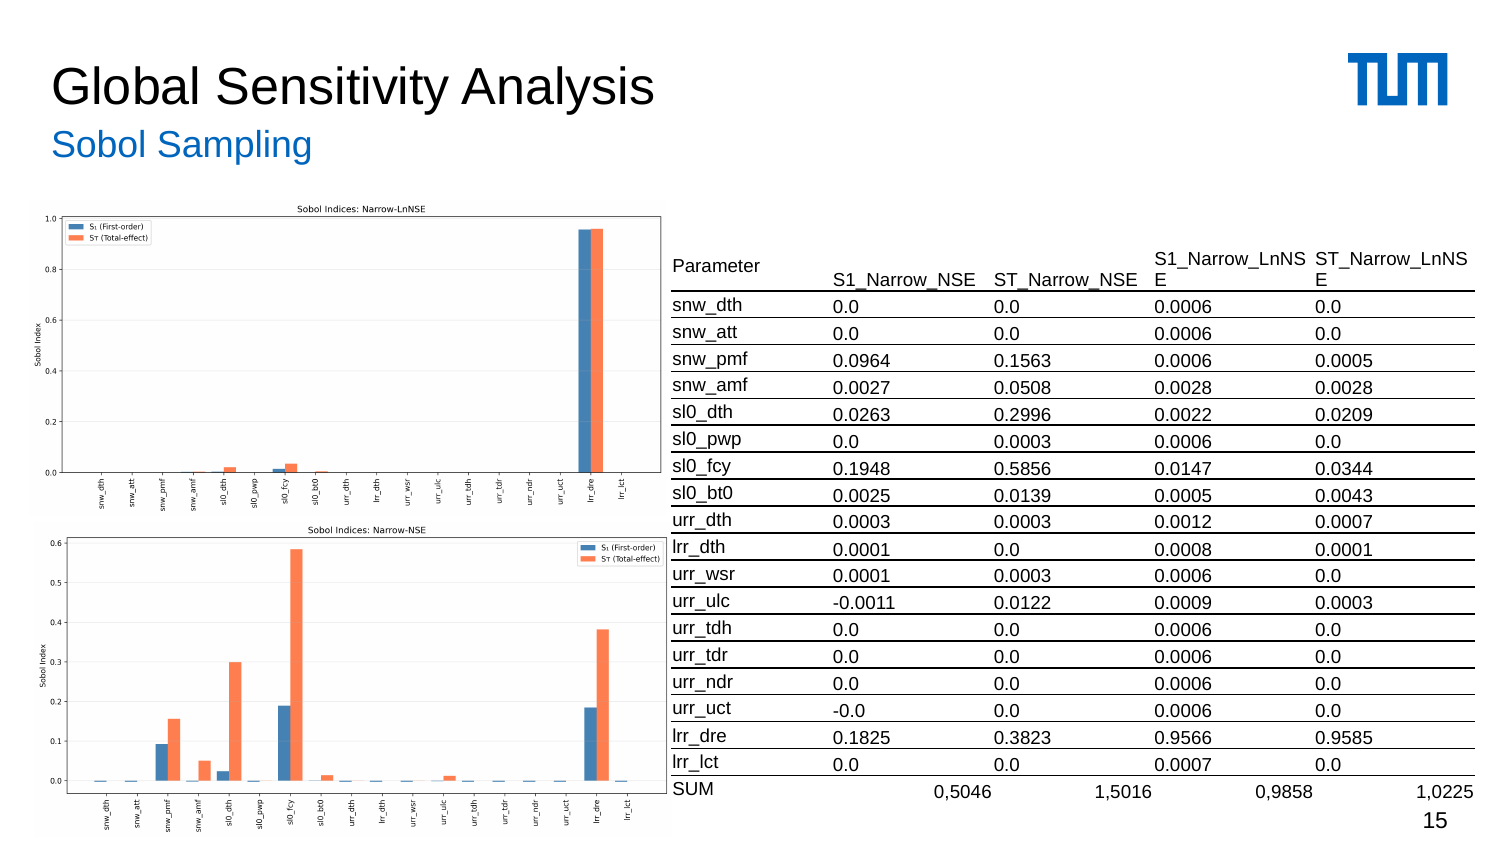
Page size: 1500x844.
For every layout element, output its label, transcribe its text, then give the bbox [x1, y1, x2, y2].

table_cell 0.0 [993, 318, 1153, 344]
table_cell 0.0 [832, 292, 993, 317]
table_cell 0.0009 [1153, 588, 1314, 613]
table_cell -0.0 [832, 695, 993, 721]
table_cell 0.0001 [832, 534, 993, 559]
table_cell 0.0027 [832, 372, 993, 398]
table_cell urr_uct [677, 695, 832, 721]
table_cell 0.0344 [1314, 453, 1475, 478]
table_cell 0.0 [832, 669, 993, 694]
list Sobol Sampling [51, 112, 1447, 165]
table_cell 0.0 [993, 749, 1153, 775]
table_cell 0.0008 [1153, 534, 1314, 559]
table_cell 0.1563 [993, 345, 1153, 371]
table_cell 0.0006 [1153, 318, 1314, 344]
table_cell sl0_pwp [671, 426, 832, 451]
table_cell 0.0 [993, 695, 1153, 721]
table_cell 0.0 [993, 615, 1153, 640]
table_cell 0.0003 [993, 507, 1153, 532]
table_cell 0.0 [1314, 642, 1475, 667]
table_cell 0.0 [1314, 318, 1475, 344]
table_cell 0.0006 [1153, 561, 1314, 586]
table_cell 0.0 [993, 669, 1153, 694]
table_cell 0.0 [1314, 292, 1475, 317]
slide_number 15 [1111, 802, 1448, 842]
table_cell 0.0 [1314, 615, 1475, 640]
table_header ST_Narrow_NSE [993, 240, 1153, 290]
table_cell 0.0 [1314, 426, 1475, 451]
table_cell 0.0 [832, 318, 993, 344]
table_cell snw_pmf [671, 345, 832, 371]
table_cell 0.0022 [1153, 399, 1314, 424]
table_cell urr_ulc [677, 588, 832, 613]
table_cell 0.0006 [1153, 615, 1314, 640]
table_header S1_Narrow_NSE [832, 240, 993, 290]
table_cell 0.0 [832, 749, 993, 775]
table_cell urr_tdh [677, 615, 832, 640]
table_cell 0.9566 [1153, 722, 1314, 748]
table_cell 0.0003 [993, 561, 1153, 586]
table_cell 0.0122 [993, 588, 1153, 613]
title Global Sensitivity Analysis [50, 47, 1448, 111]
picture [29, 200, 666, 516]
table_cell 0.0 [1314, 561, 1475, 586]
table_cell 0.0006 [1153, 695, 1314, 721]
table_cell 0.0 [993, 534, 1153, 559]
table_cell 0.0001 [1314, 534, 1475, 559]
table_cell 0.0263 [832, 399, 993, 424]
table_cell 0.0 [1314, 749, 1475, 775]
table_cell 0.0006 [1153, 292, 1314, 317]
table_cell 0.9585 [1314, 722, 1475, 748]
table_cell 1,0225 [1314, 776, 1475, 802]
table_cell 0.0005 [1153, 480, 1314, 505]
table_cell 0.0209 [1314, 399, 1475, 424]
table_cell 0.0964 [832, 345, 993, 371]
table_cell 0,5046 [832, 776, 993, 802]
table_cell 0.0147 [1153, 453, 1314, 478]
table_cell 0.0006 [1153, 426, 1314, 451]
table_cell 0.0001 [832, 561, 993, 586]
table_cell 0.0 [832, 642, 993, 667]
table_cell 0.0139 [993, 480, 1153, 505]
table_cell 0.0028 [1153, 372, 1314, 398]
table_header ST_Narrow_LnNSE [1314, 240, 1475, 290]
table_cell 0.1825 [832, 722, 993, 748]
table_cell 0.2996 [993, 399, 1153, 424]
table_cell 0.0006 [1153, 642, 1314, 667]
table_cell snw_dth [671, 292, 832, 317]
table_cell 0.0007 [1314, 507, 1475, 532]
table_cell urr_ndr [677, 669, 832, 694]
table_cell 0.0508 [993, 372, 1153, 398]
table_cell snw_amf [671, 372, 832, 398]
table_cell 0.0003 [832, 507, 993, 532]
table_cell urr_dth [671, 507, 832, 532]
table_cell 0.0003 [1314, 588, 1475, 613]
table_cell sl0_fcy [671, 453, 832, 478]
table_cell SUM [677, 776, 832, 802]
picture [34, 521, 672, 837]
table_cell 0.0043 [1314, 480, 1475, 505]
table_cell urr_wsr [677, 561, 832, 586]
table_cell 0.1948 [832, 453, 993, 478]
table_cell 0.0028 [1314, 372, 1475, 398]
table_cell 0.0012 [1153, 507, 1314, 532]
table_cell 0.0005 [1314, 345, 1475, 371]
table_cell 0.0 [832, 426, 993, 451]
table_cell urr_tdr [677, 642, 832, 667]
table_cell -0.0011 [832, 588, 993, 613]
table_cell 0.0006 [1153, 345, 1314, 371]
table_cell 0.0 [1314, 669, 1475, 694]
table_cell 0.3823 [993, 722, 1153, 748]
table_header Parameter [671, 240, 832, 290]
table_header S1_Narrow_LnNSE [1153, 240, 1314, 290]
table_cell lrr_dre [677, 722, 832, 748]
table_cell snw_att [671, 318, 832, 344]
table_cell sl0_dth [671, 399, 832, 424]
table_cell sl0_bt0 [671, 480, 832, 505]
table_cell 0.5856 [993, 453, 1153, 478]
table_cell 1,5016 [993, 776, 1153, 802]
table_cell 0.0 [832, 615, 993, 640]
table_cell 0.0025 [832, 480, 993, 505]
table_cell lrr_lct [677, 749, 832, 775]
table_cell 0.0003 [993, 426, 1153, 451]
table_cell 0.0 [993, 292, 1153, 317]
table_cell 0.0 [1314, 695, 1475, 721]
table_cell 0,9858 [1153, 776, 1314, 802]
table_cell lrr_dth [677, 534, 832, 559]
table_cell 0.0007 [1153, 749, 1314, 775]
table_cell 0.0006 [1153, 669, 1314, 694]
table_cell 0.0 [993, 642, 1153, 667]
